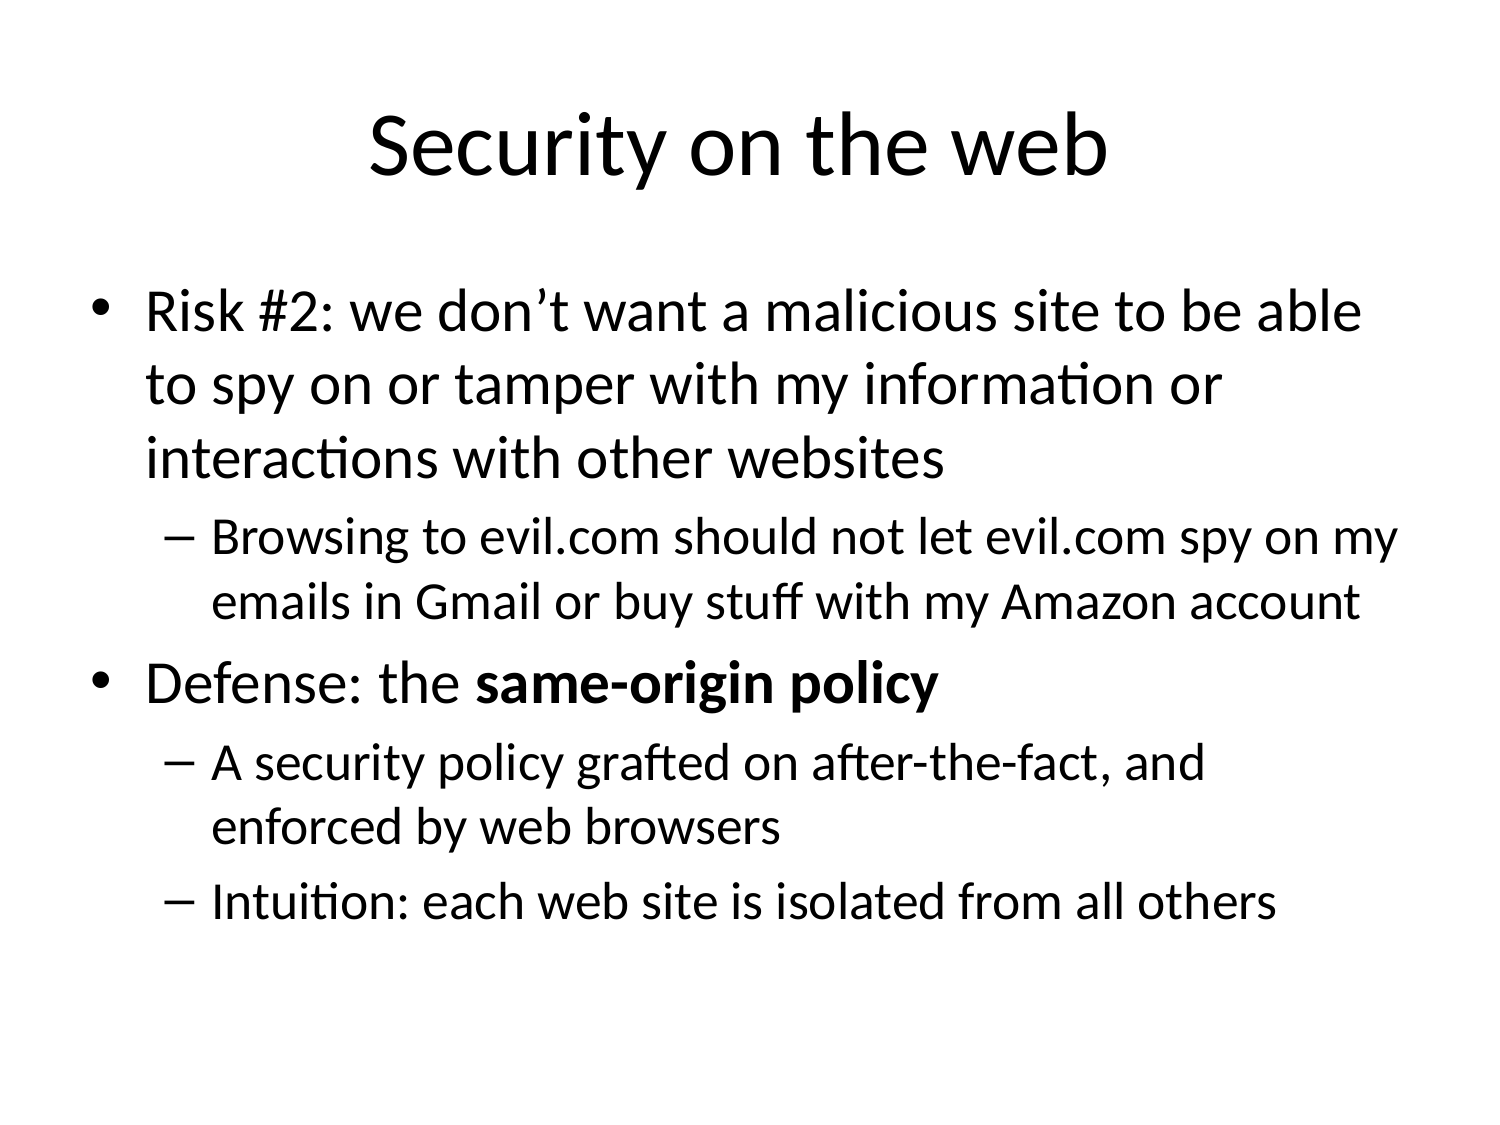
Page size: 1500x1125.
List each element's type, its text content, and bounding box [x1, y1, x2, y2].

list Risk #2: we don’t want a malicious site to be able to spy on or tamper with my information or interactions with other websites Browsing to evil.com should not let evil.com spy on my emails in Gmail or buy stuff with my Amazon account Defense: the same-origin policy A security policy grafted on after-the-fact, and enforced by web browsers Intuition: each web site is isolated from all others [75, 262, 1425, 1005]
title Security on the web [75, 45, 1425, 233]
